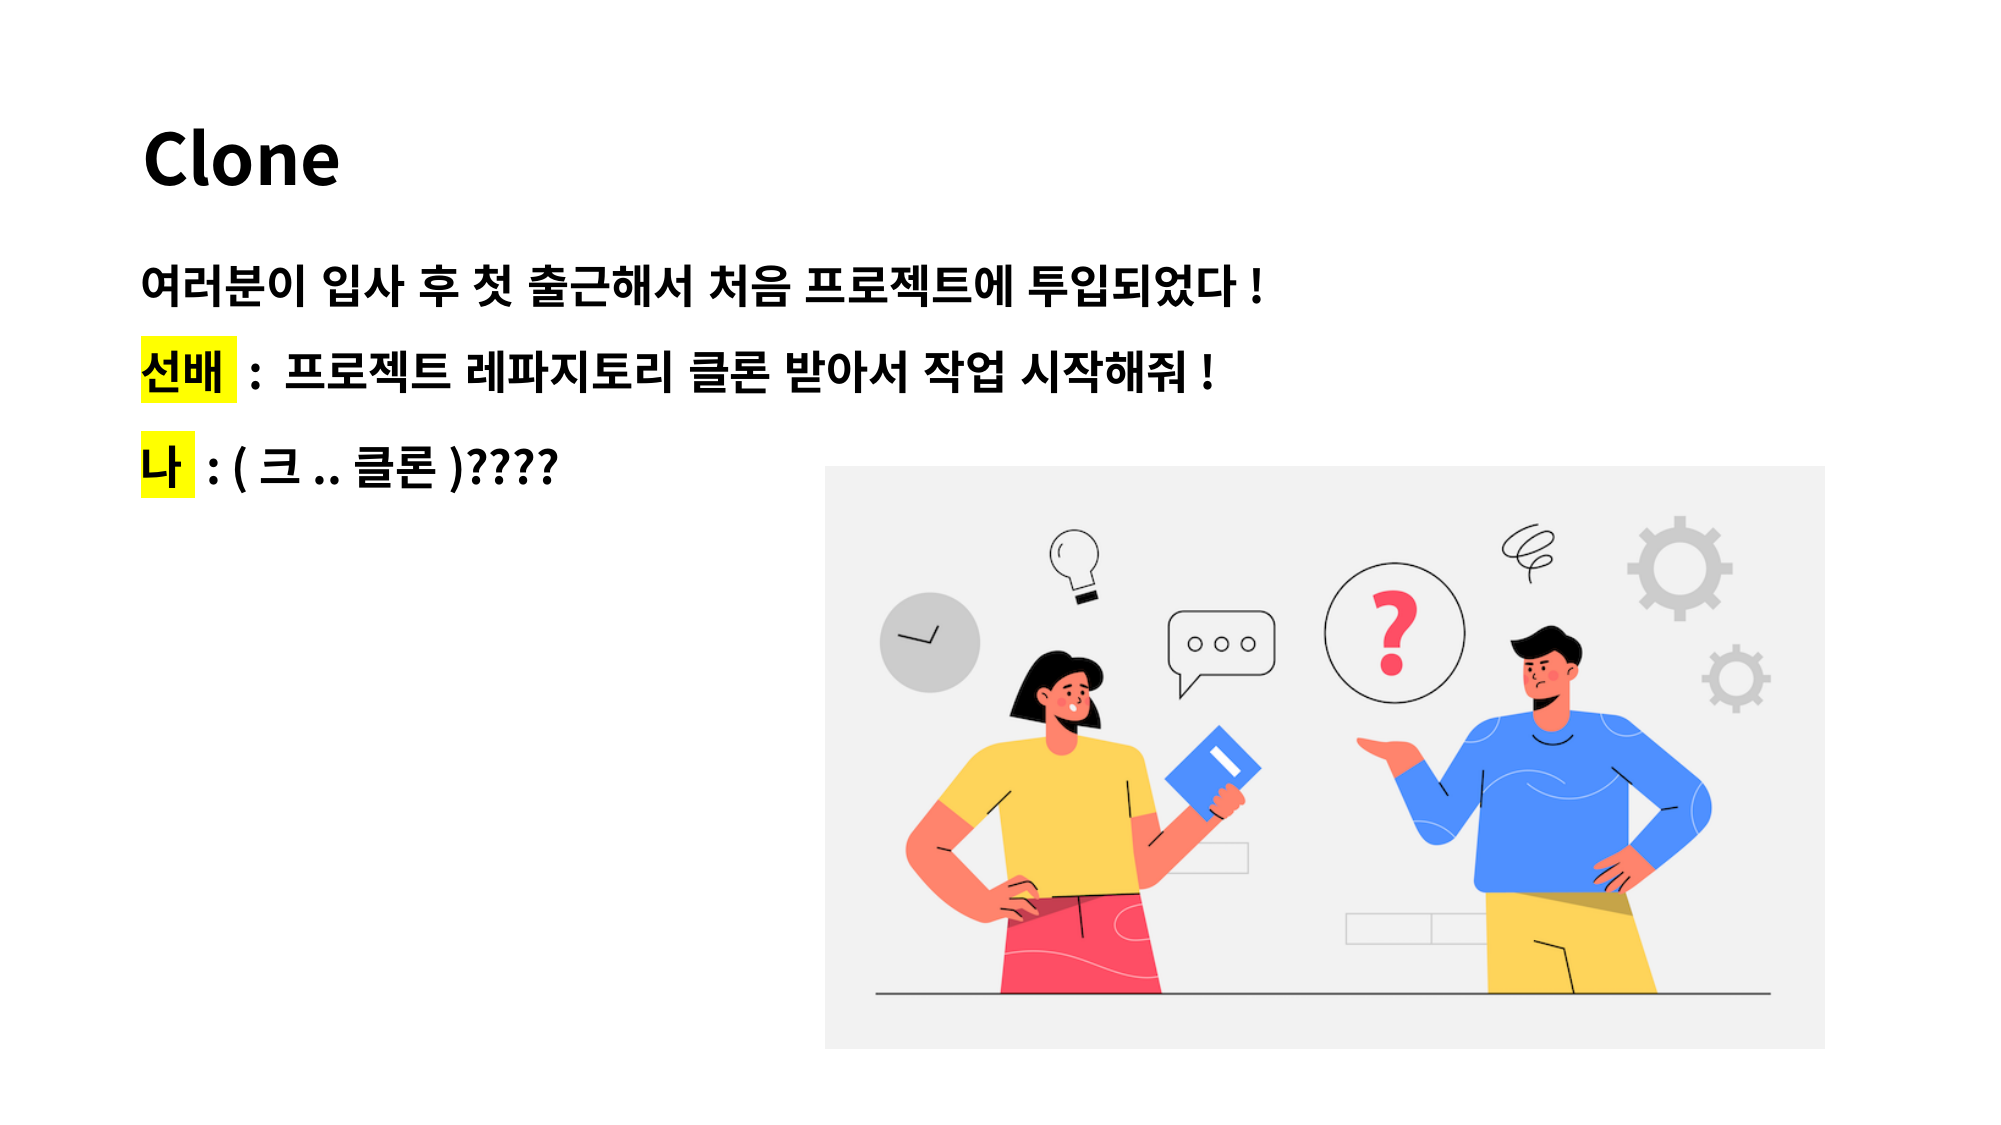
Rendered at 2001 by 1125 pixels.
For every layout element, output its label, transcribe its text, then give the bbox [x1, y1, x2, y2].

text_box Clone [127, 107, 357, 207]
text_box 여러분이 입사 후 첫 출근해서 처음 프로젝트에 투입되었다! [125, 250, 1526, 321]
text_box 나 : (크..클론)???? [125, 431, 1526, 501]
picture [825, 466, 1825, 1049]
text_box 선배 : 프로젝트 레파지토리 클론 받아서 작업 시작해줘! [125, 336, 1526, 406]
